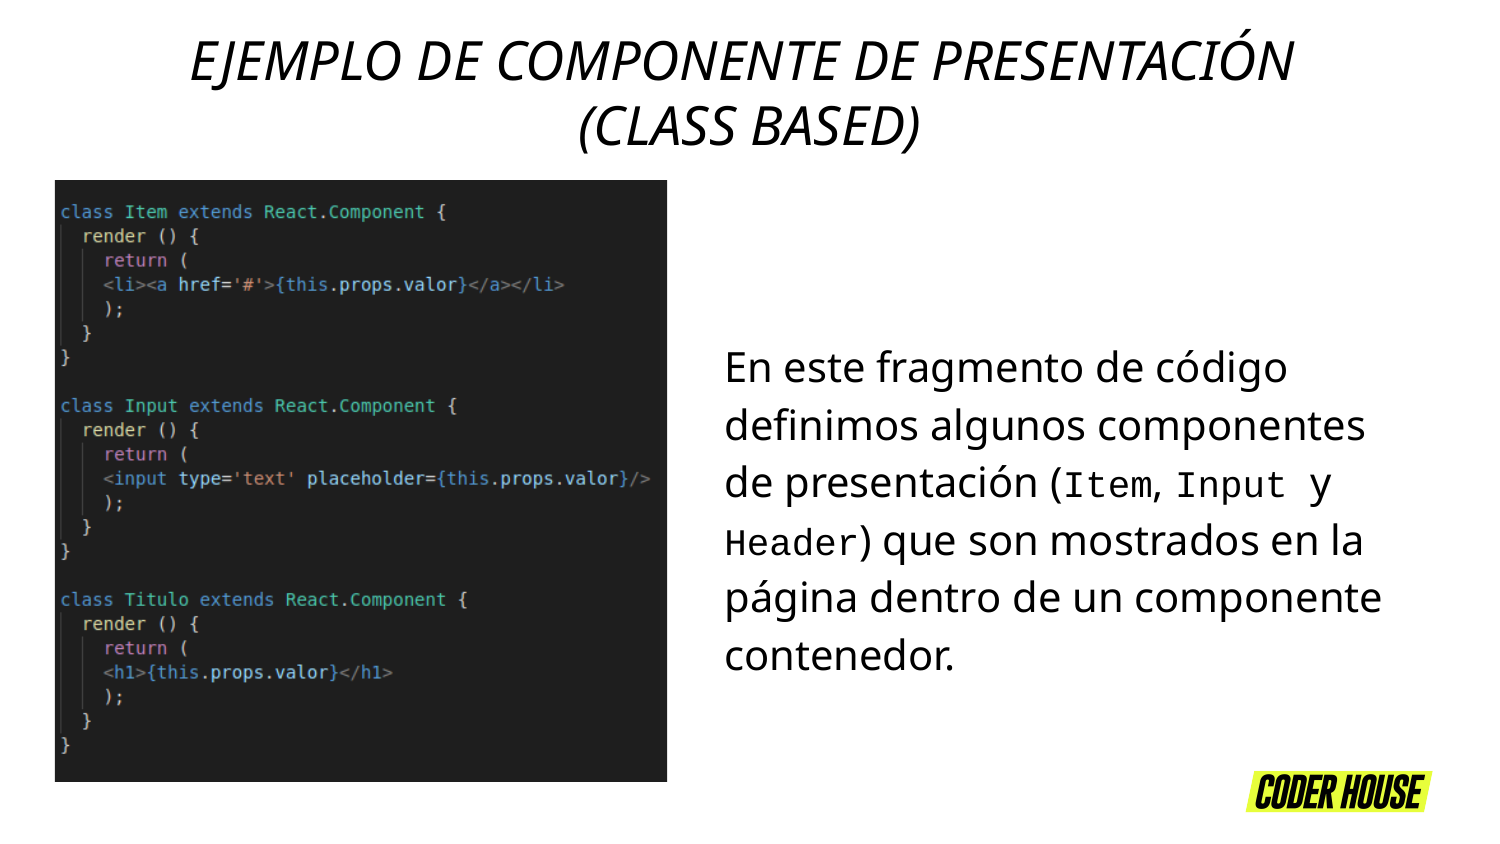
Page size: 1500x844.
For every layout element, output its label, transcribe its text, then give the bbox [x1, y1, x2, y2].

text_box EJEMPLO DE COMPONENTE DE PRESENTACIÓN (CLASS BASED) [0, 11, 1500, 174]
picture [54, 180, 668, 782]
text_box En este fragmento de código definimos algunos componentes de presentación (Item, Input y Header) que son mostrados en la página dentro de un componente contenedor. [709, 318, 1436, 644]
picture [1241, 764, 1437, 819]
